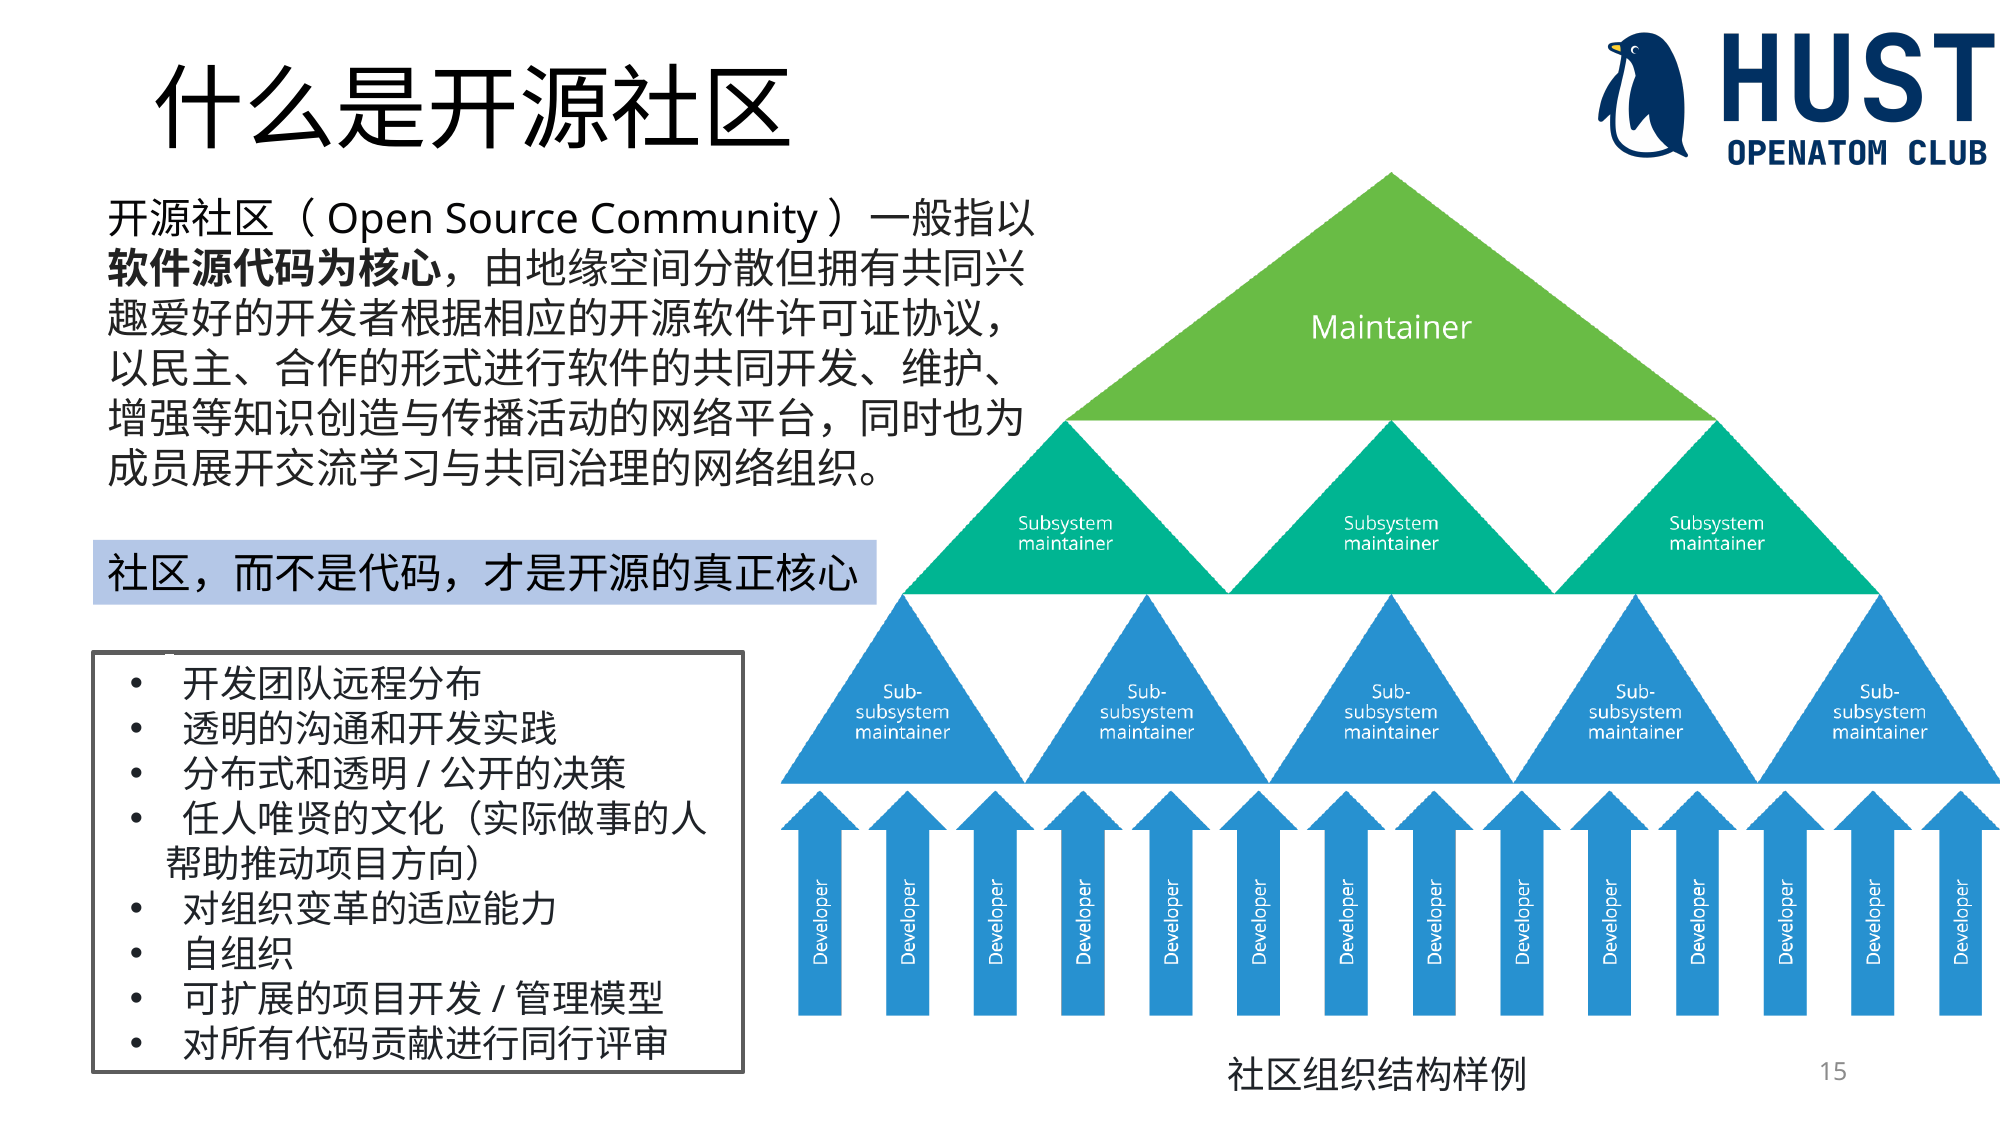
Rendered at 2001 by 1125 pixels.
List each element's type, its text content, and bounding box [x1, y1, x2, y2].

text_box 社区，而不是代码，才是开源的真正核心 [93, 539, 639, 605]
text_box 开源社区（Open Source Community）一般指以软件源代码为核心，由地缘空间分散但拥有共同兴趣爱好的开发者根据相应的开源软件许可证协议，以民主、合作的形式进行软件的共同开发、维护、增强等知识创造与传播活动的网络平台，同时也为成员展开交流学习与共同治理的网络组织。 [93, 184, 639, 500]
text_box 开发团队远程分布 透明的沟通和开发实践 分布式和透明/公开的决策 任人唯贤的文化（实际做事的人帮助推动项目方向） 对组织变革的适应能力 自组织 可扩展的项目开发/管理模型 对所有代码贡献进行同行评审 [93, 652, 744, 1072]
text_box 社区组织结构样例 [1212, 1043, 1565, 1104]
picture [639, 0, 2000, 1016]
slide_number 15 [1412, 1042, 1863, 1103]
title 什么是开源社区 [137, 23, 1863, 184]
